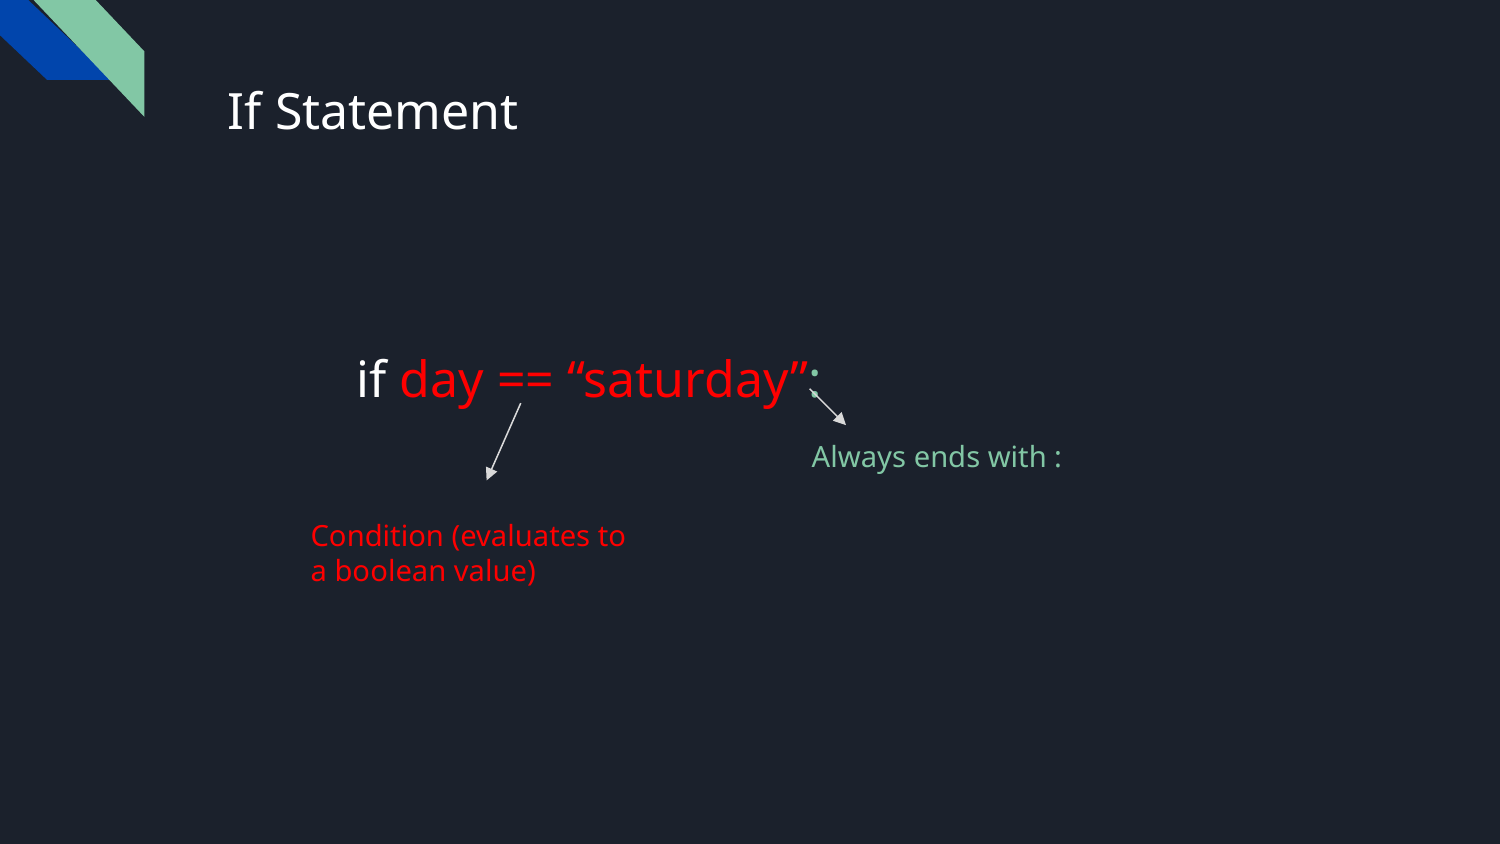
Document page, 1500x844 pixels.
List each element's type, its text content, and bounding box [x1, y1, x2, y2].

text_box Condition (evaluates to a boolean value) [295, 502, 649, 603]
title If Statement [212, 64, 1368, 215]
text_box Always ends with : [796, 423, 1205, 489]
text_box if day == “saturday”: [341, 332, 886, 423]
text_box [486, 402, 521, 481]
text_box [809, 388, 847, 426]
